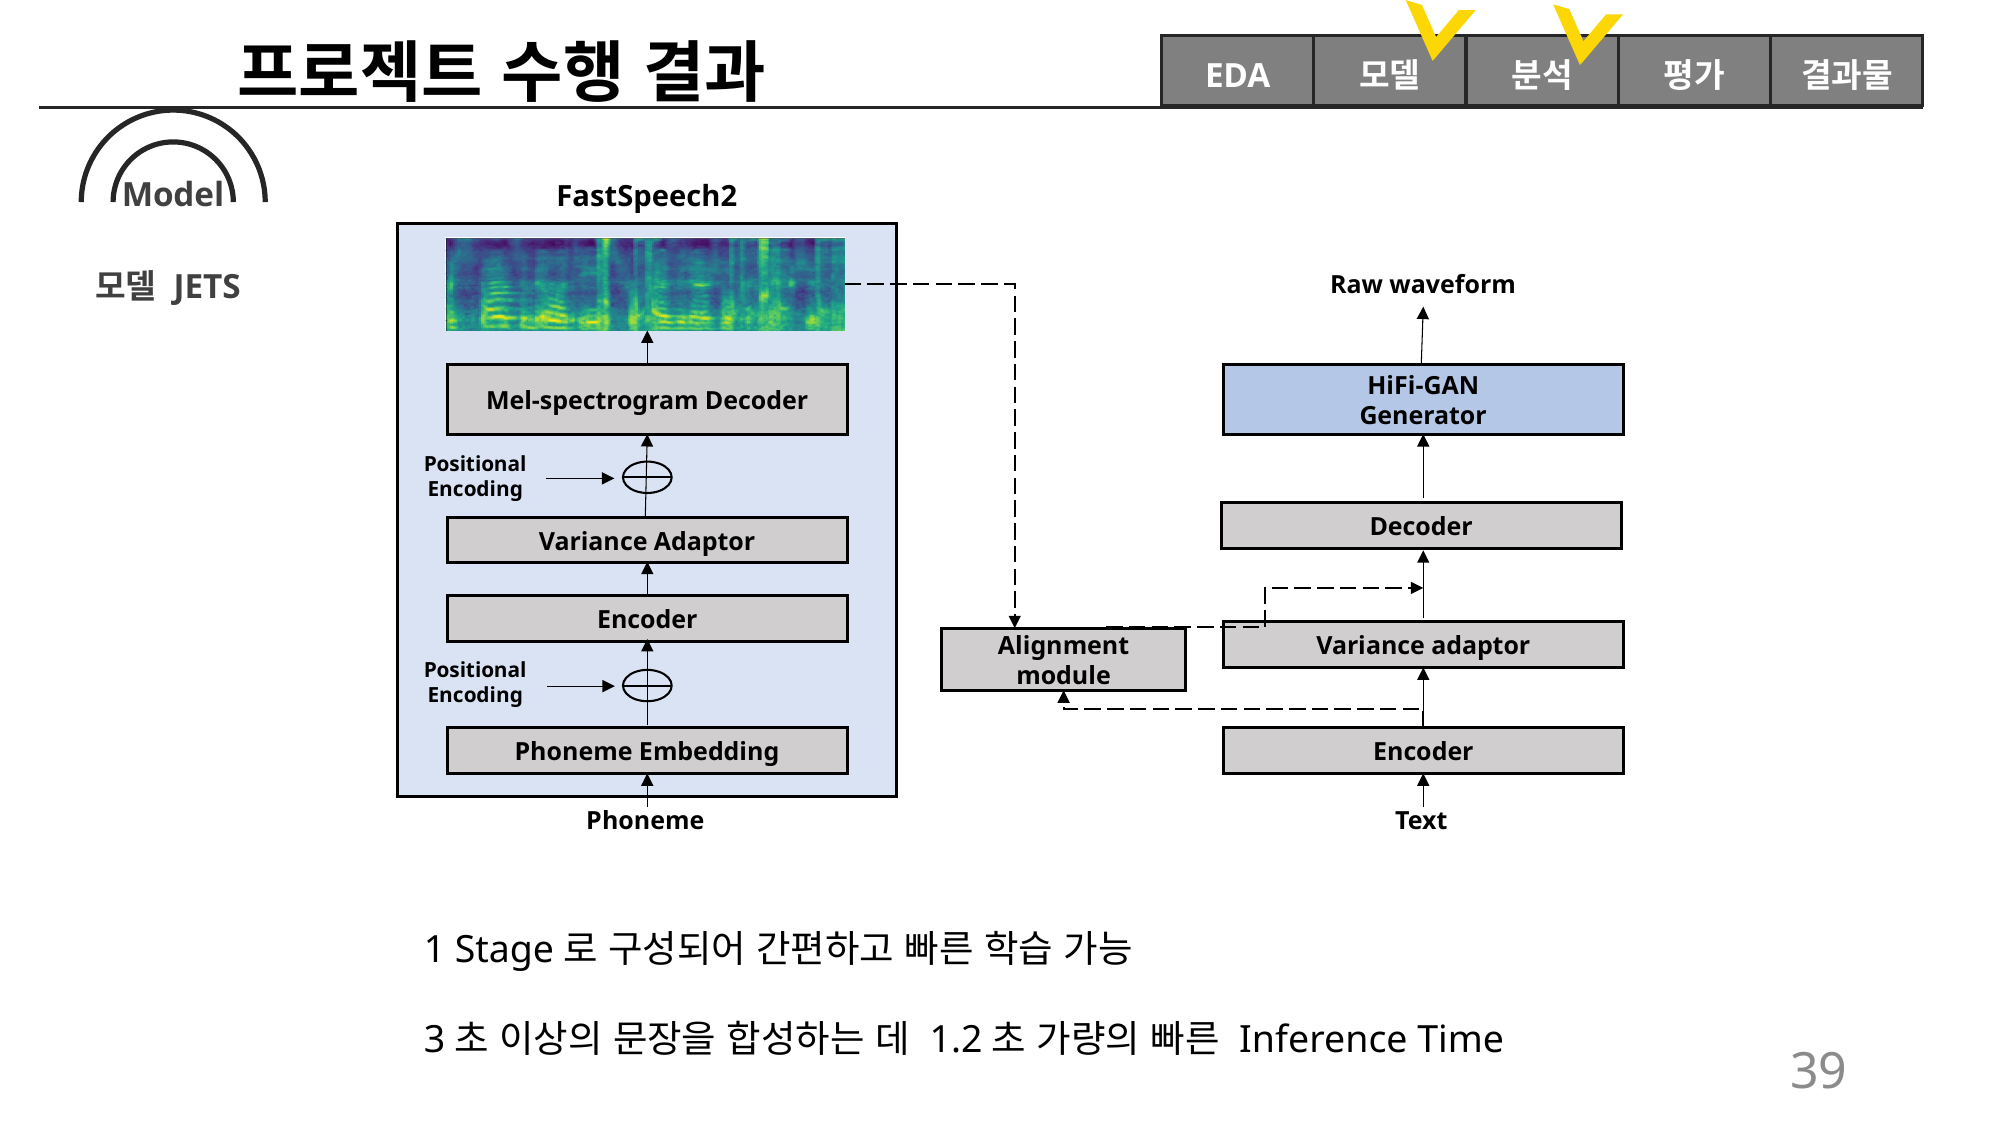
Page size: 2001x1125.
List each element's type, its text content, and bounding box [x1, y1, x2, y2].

slide_number 39 [1412, 1042, 1863, 1103]
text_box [1161, 35, 1923, 106]
text_box 프로젝트 수행 결과 [191, 108, 1039, 118]
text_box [1545, 9, 1624, 65]
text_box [0, 110, 408, 306]
text_box 프로젝트 수행 결과 [0, 22, 1039, 110]
text_box 1 Stage로 구성되어 간편하고 빠른 학습 가능 3초 이상의 문장을 합성하는 데 1.2초 가량의 빠른 Inference Time [408, 917, 1553, 1067]
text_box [370, 171, 1624, 843]
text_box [1397, 5, 1476, 61]
